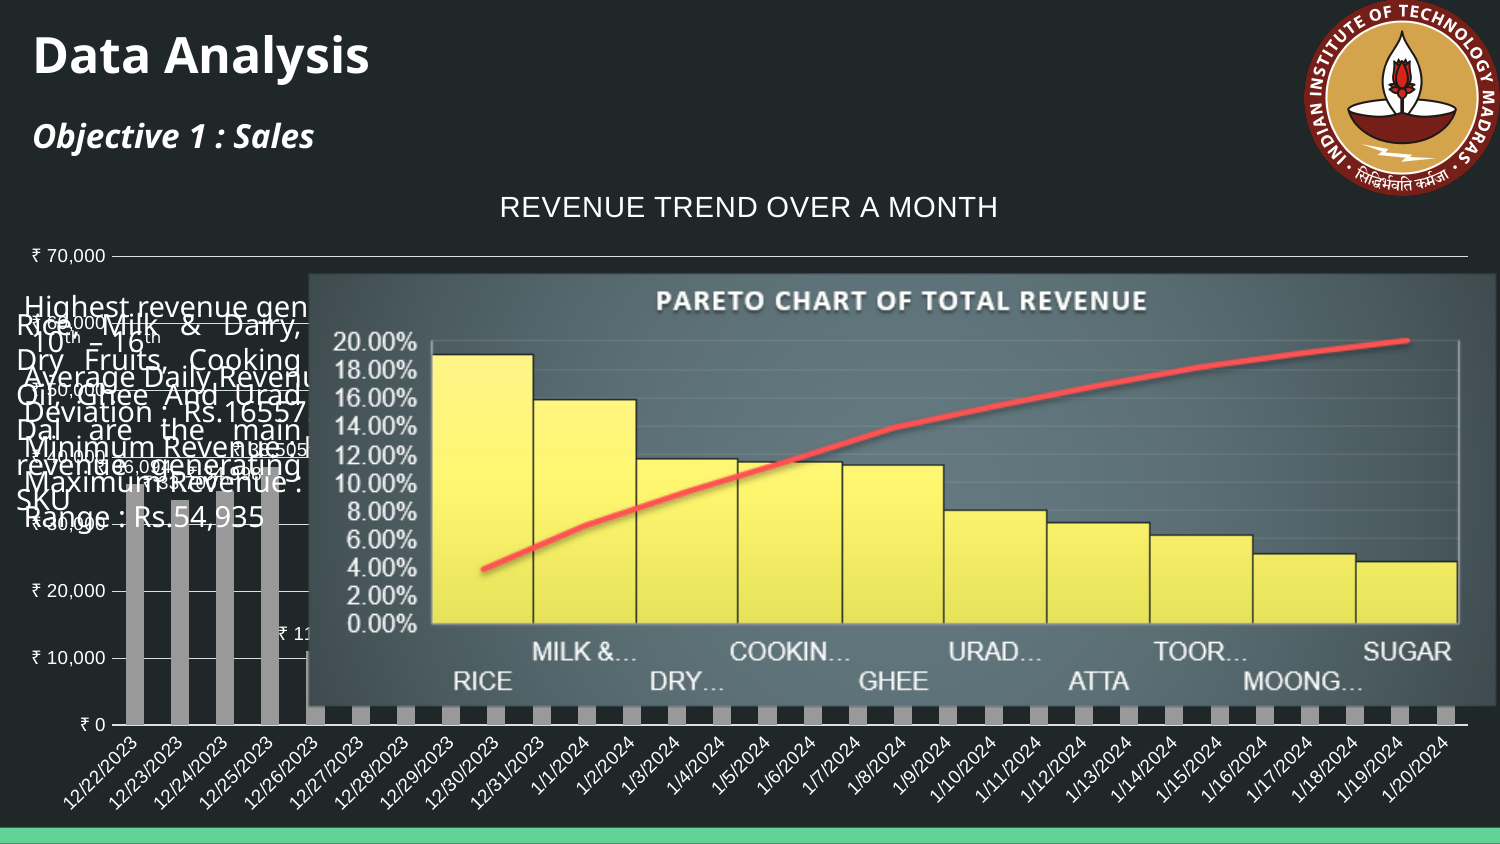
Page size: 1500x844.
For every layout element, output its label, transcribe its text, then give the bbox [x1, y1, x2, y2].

list Data Analysis Objective 1 : Sales [17, 0, 896, 158]
picture [1304, 0, 1500, 196]
chart [0, 160, 1499, 829]
